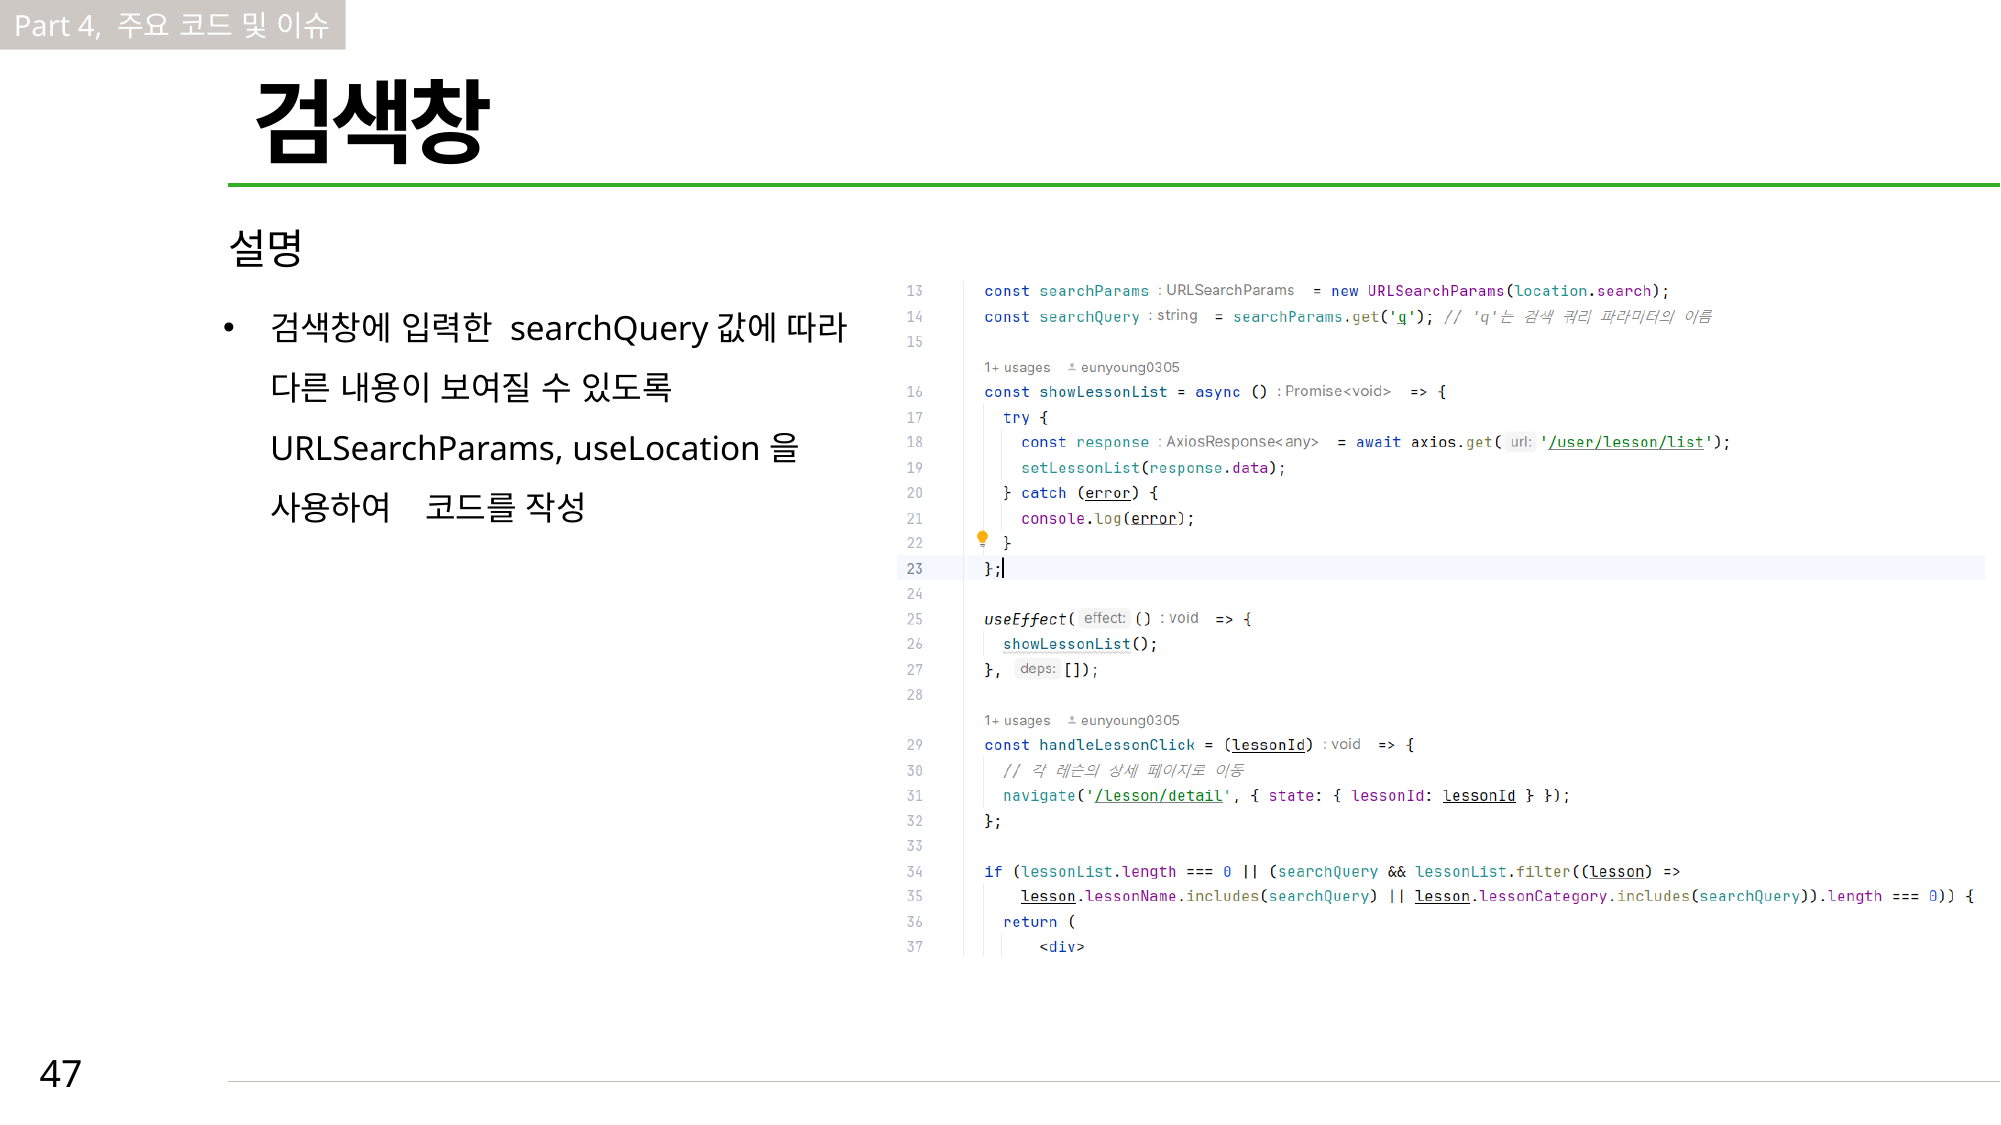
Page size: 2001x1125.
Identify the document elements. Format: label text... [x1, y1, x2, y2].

text_box Part 4, 주요 코드 및 이슈 [0, 0, 346, 50]
text_box 검색창에 입력한 searchQuery값에 따라 다른 내용이 보여질 수 있도록 URLSearchParams, useLocation을 사용하여 코드를 작성 [208, 280, 873, 535]
text_box 검색창 [237, 56, 509, 182]
text_box 설명 [213, 215, 321, 280]
picture [897, 281, 1985, 957]
